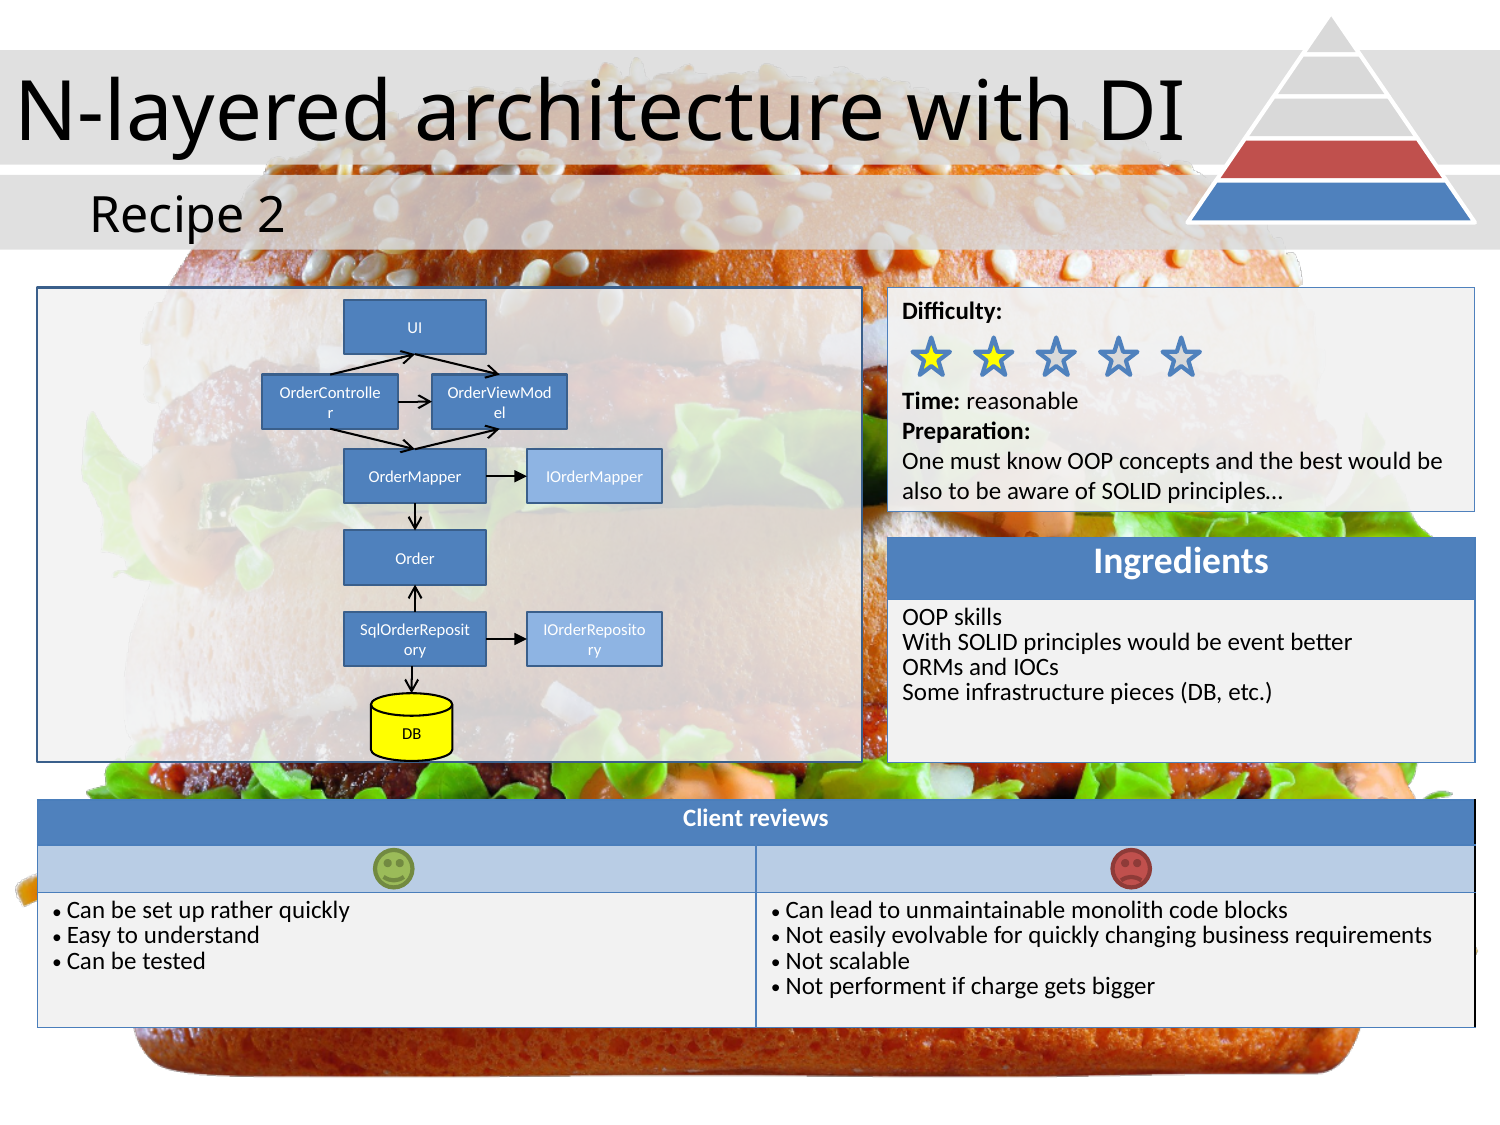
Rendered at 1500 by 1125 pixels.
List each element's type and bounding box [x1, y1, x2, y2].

text_box [1187, 12, 1476, 223]
picture [3, 0, 1493, 1125]
text_box [262, 299, 663, 762]
